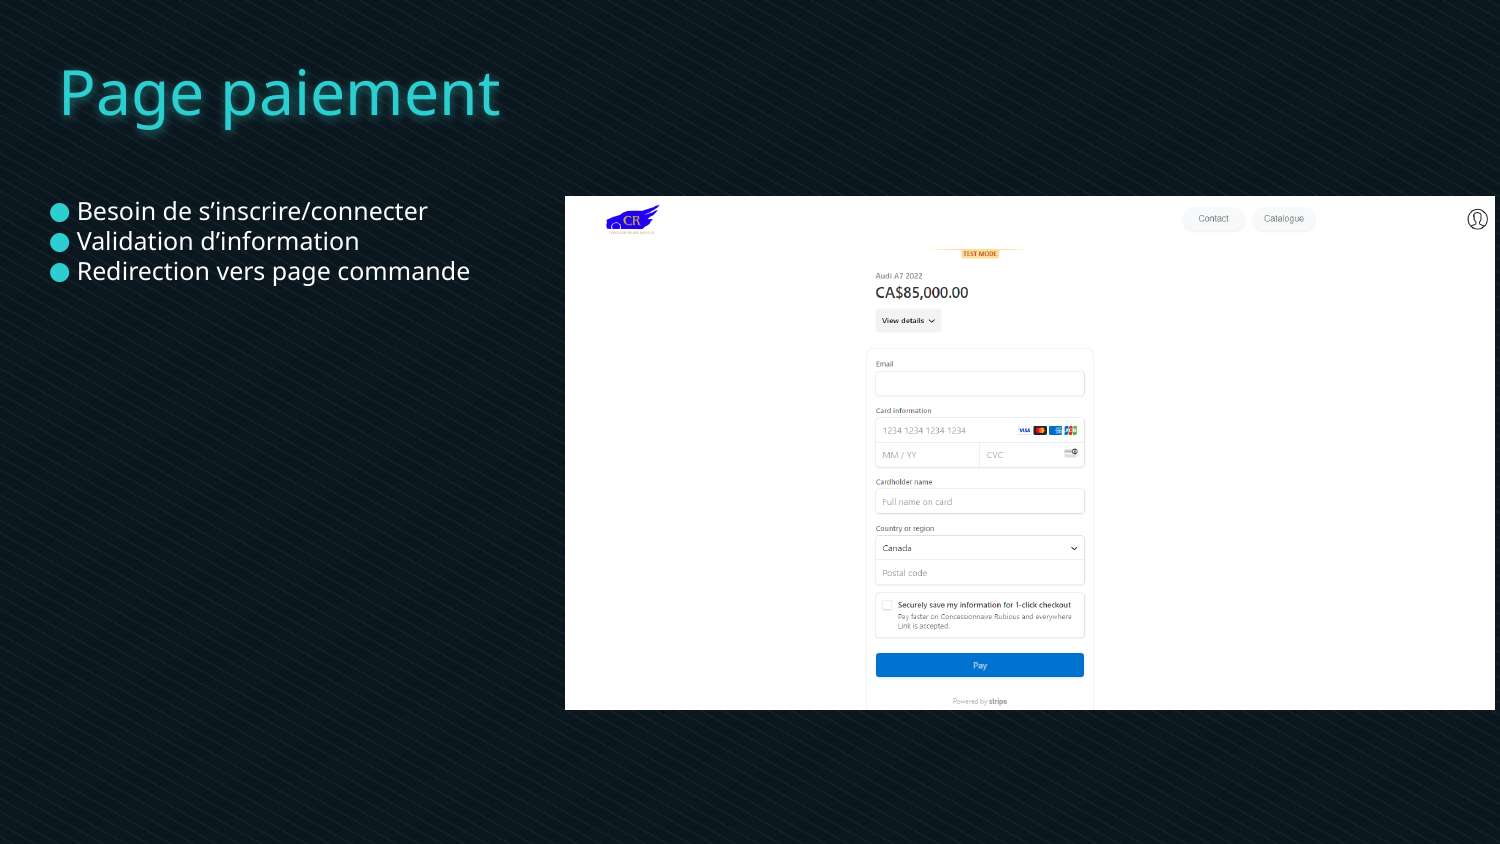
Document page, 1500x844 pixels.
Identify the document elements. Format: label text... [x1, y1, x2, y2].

list Besoin de s’inscrire/connecter Validation d’information Redirection vers page commande [33, 180, 504, 348]
picture [565, 196, 1496, 710]
title Page paiement [43, 48, 674, 143]
